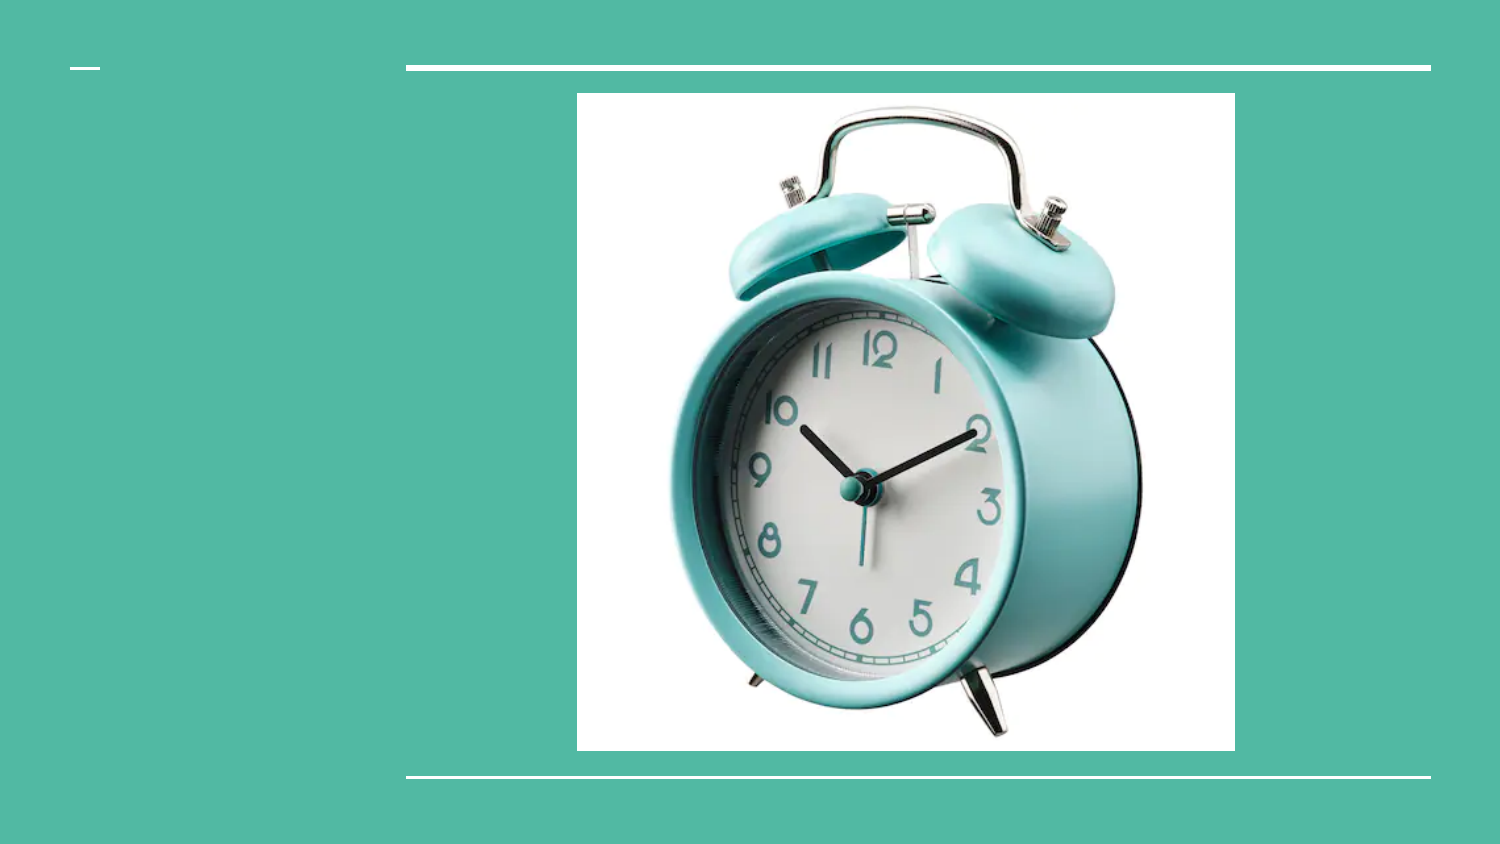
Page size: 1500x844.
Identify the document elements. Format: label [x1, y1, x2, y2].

picture [576, 92, 1235, 751]
